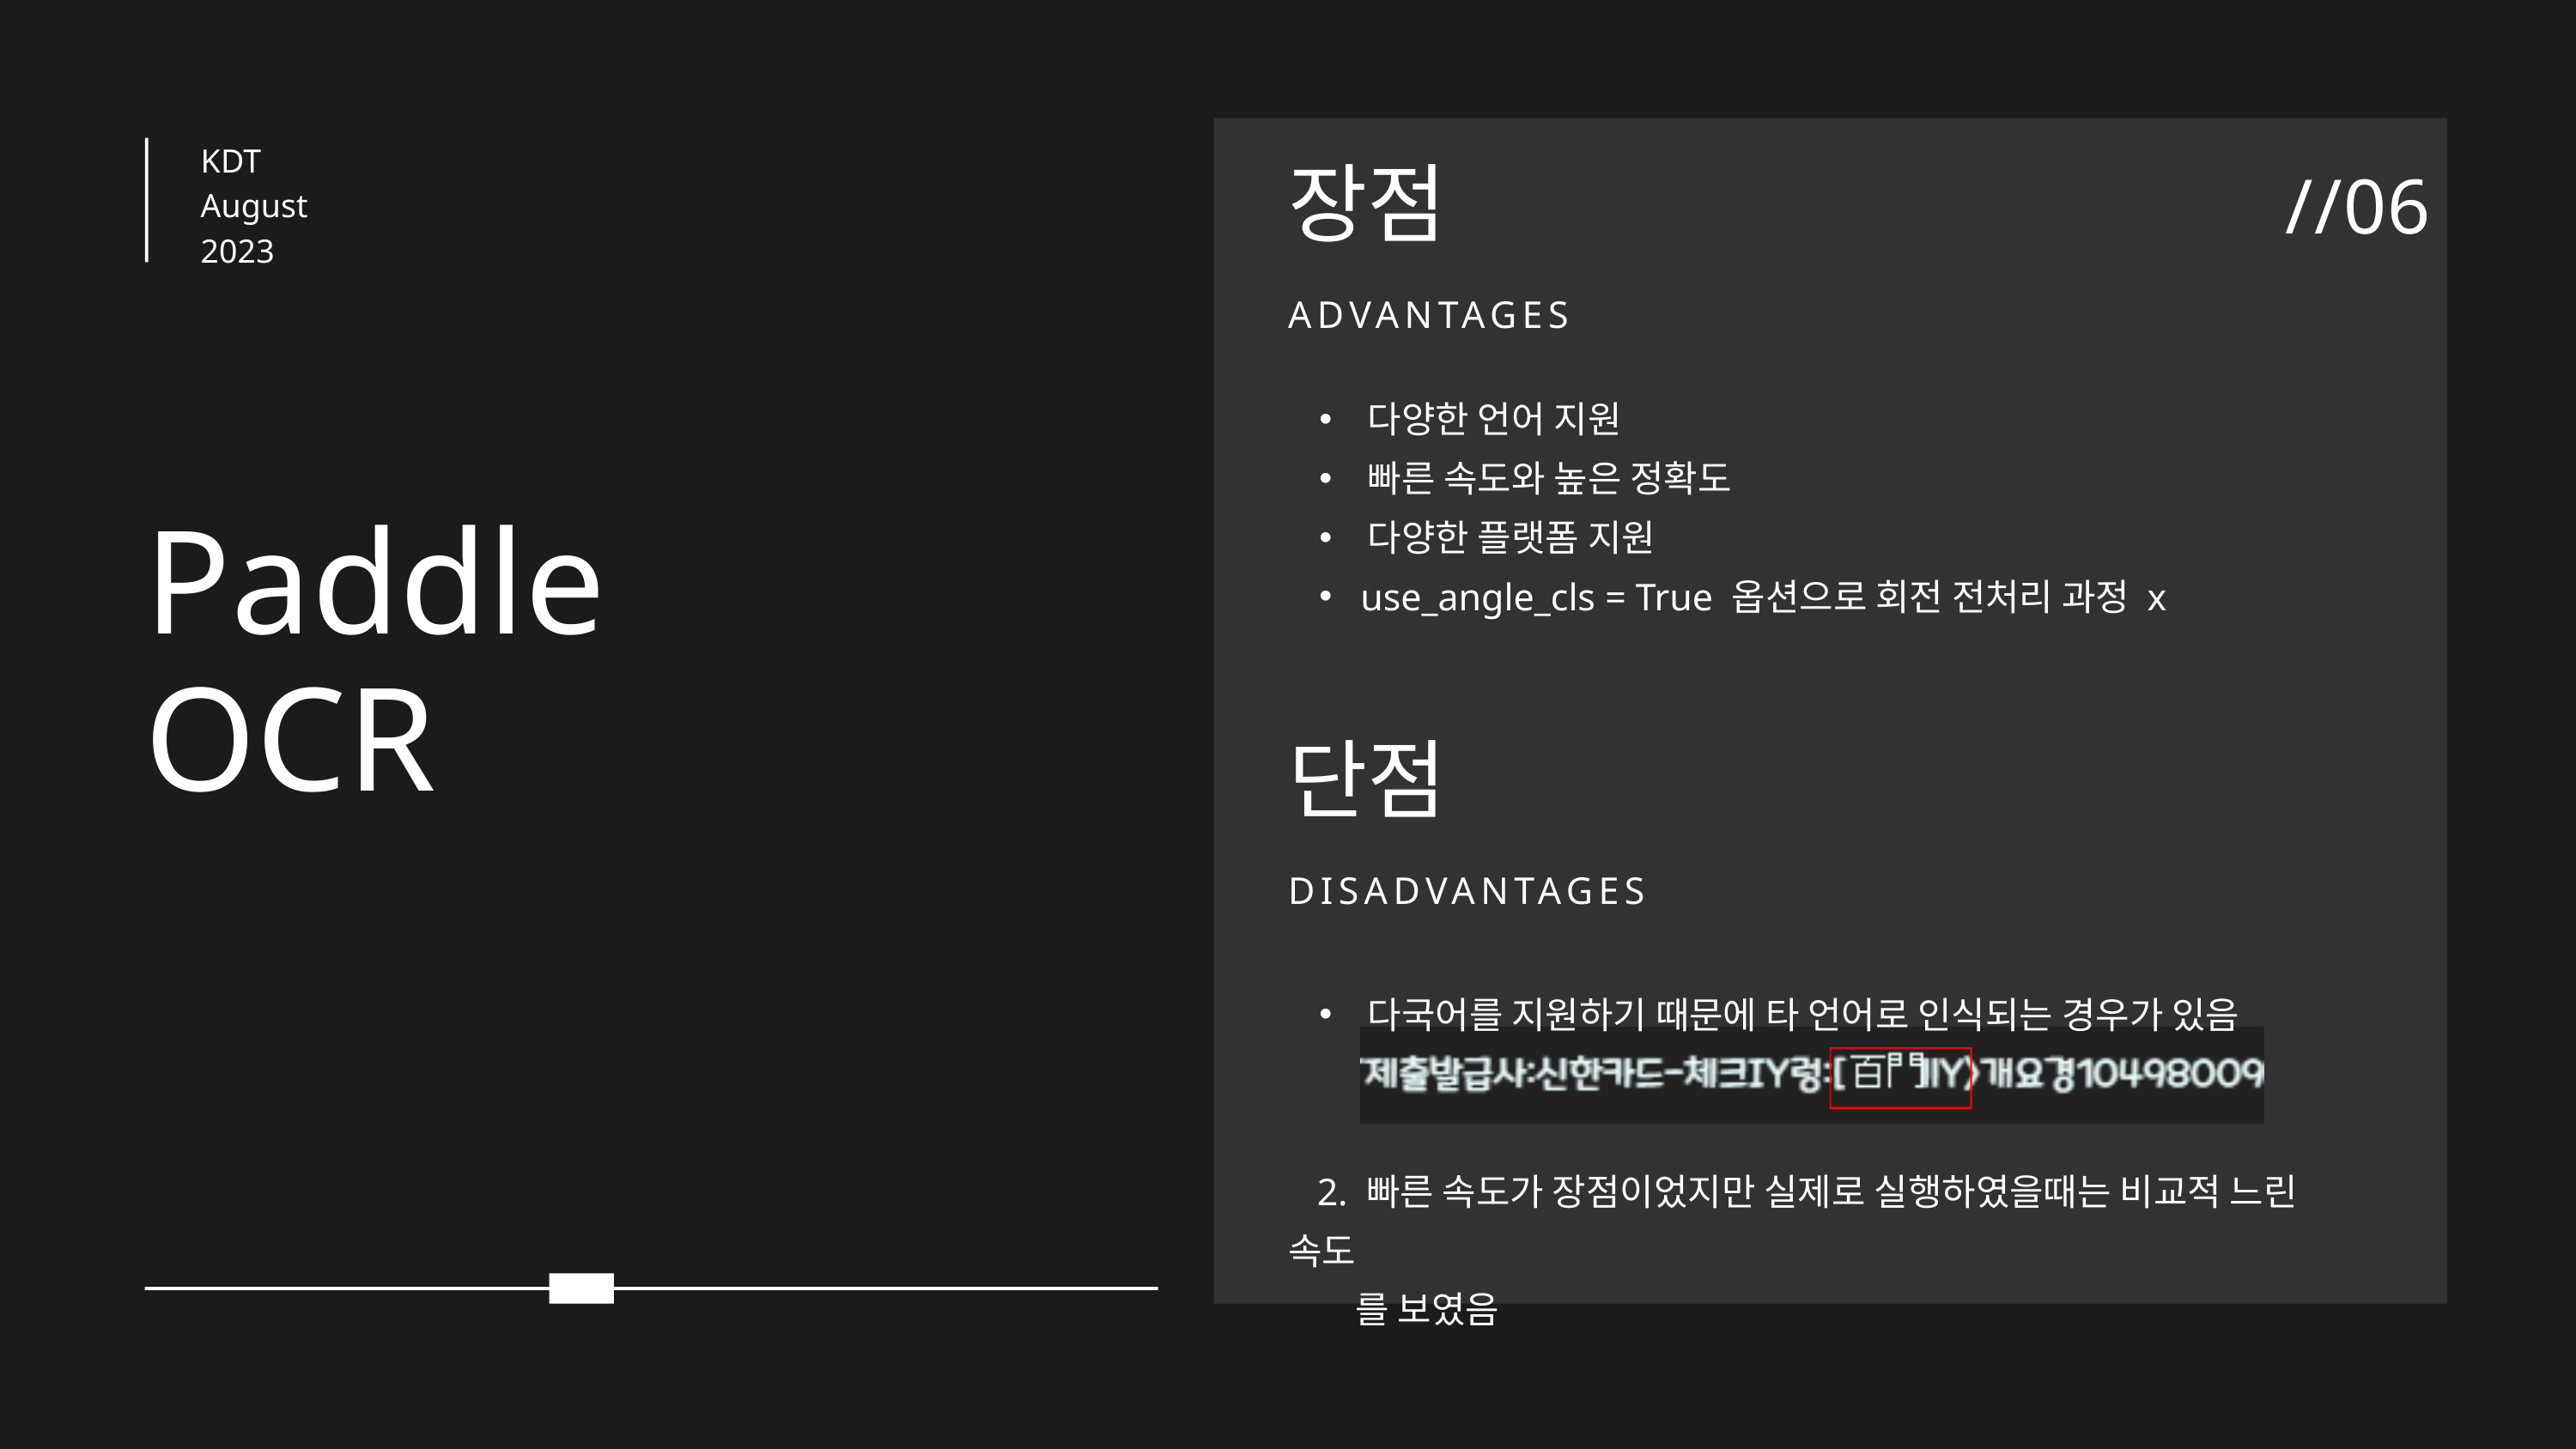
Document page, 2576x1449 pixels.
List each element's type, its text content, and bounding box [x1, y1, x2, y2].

text_box [614, 1287, 1158, 1290]
text_box //06 [2370, 144, 2432, 250]
text_box [144, 1287, 549, 1290]
text_box 단점 [1287, 717, 2372, 829]
text_box [1213, 118, 2448, 1304]
text_box 다국어를 지원하기 때문에 타 언어로 인식되는 경우가 있음 2. 빠른 속도가 장점이었지만 실제로 실행하였을때는 비교적 느린 속도 를 보였음 [1287, 976, 2372, 1331]
text_box [1829, 1047, 1972, 1109]
text_box [549, 1273, 614, 1304]
text_box DISADVANTAGES [1287, 860, 2372, 912]
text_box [1287, 145, 2372, 606]
text_box Paddle OCR [144, 505, 1158, 820]
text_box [144, 137, 402, 265]
